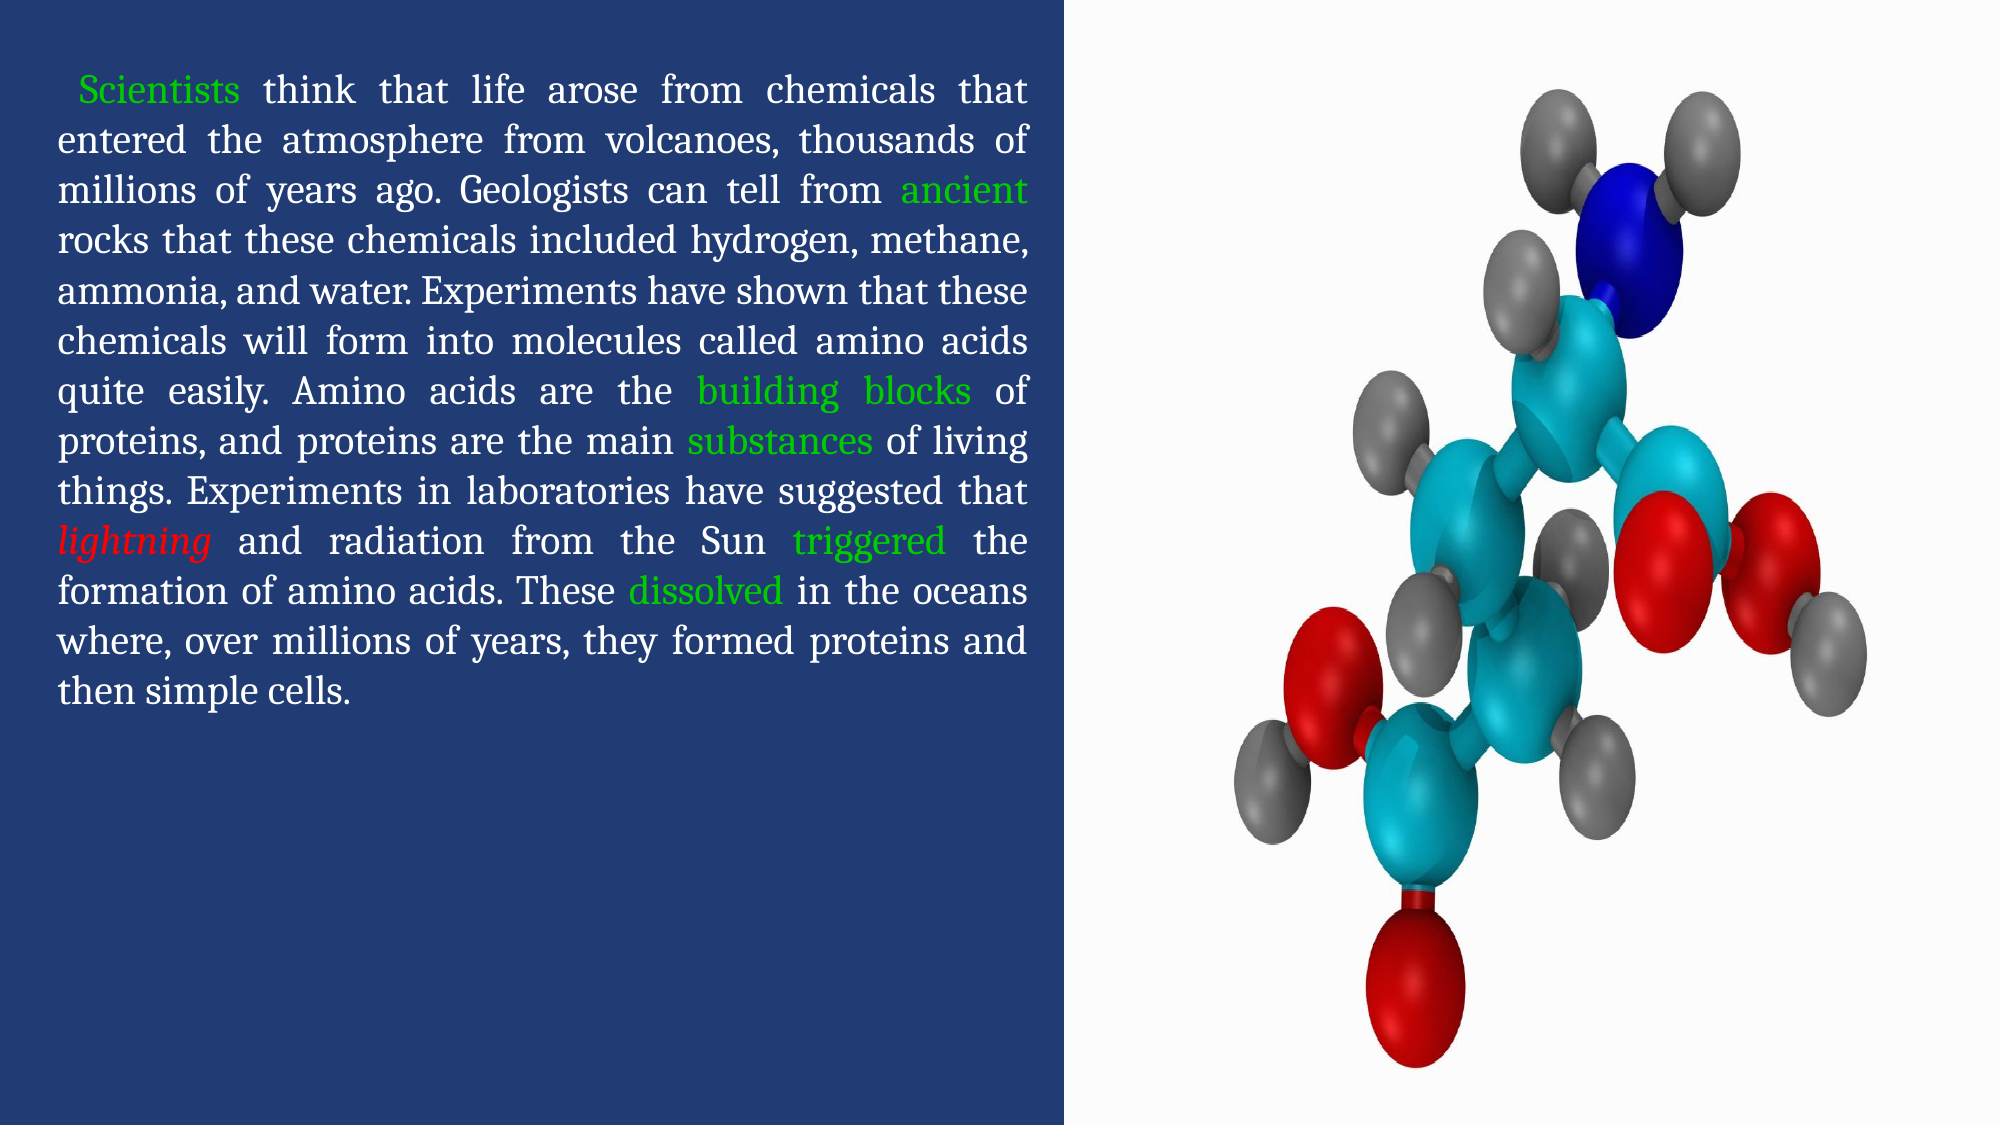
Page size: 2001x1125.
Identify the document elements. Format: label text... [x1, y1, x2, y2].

picture [1064, 0, 2000, 1125]
text_box Scientists think that life arose from chemicals that entered the atmosphere from volcanoes, thousands of millions of years ago. Geologists can tell from ancient rocks that these chemicals included hydrogen, methane, ammonia, and water. Experiments have shown that these chemicals will form into molecules called amino acids quite easily. Amino acids are the building blocks of proteins, and proteins are the main substances of living things. Experiments in laboratories have suggested that lightning and radiation from the Sun triggered the formation of amino acids. These dissolved in the oceans where, over millions of years, they formed proteins and then simple cells. [42, 54, 1043, 720]
